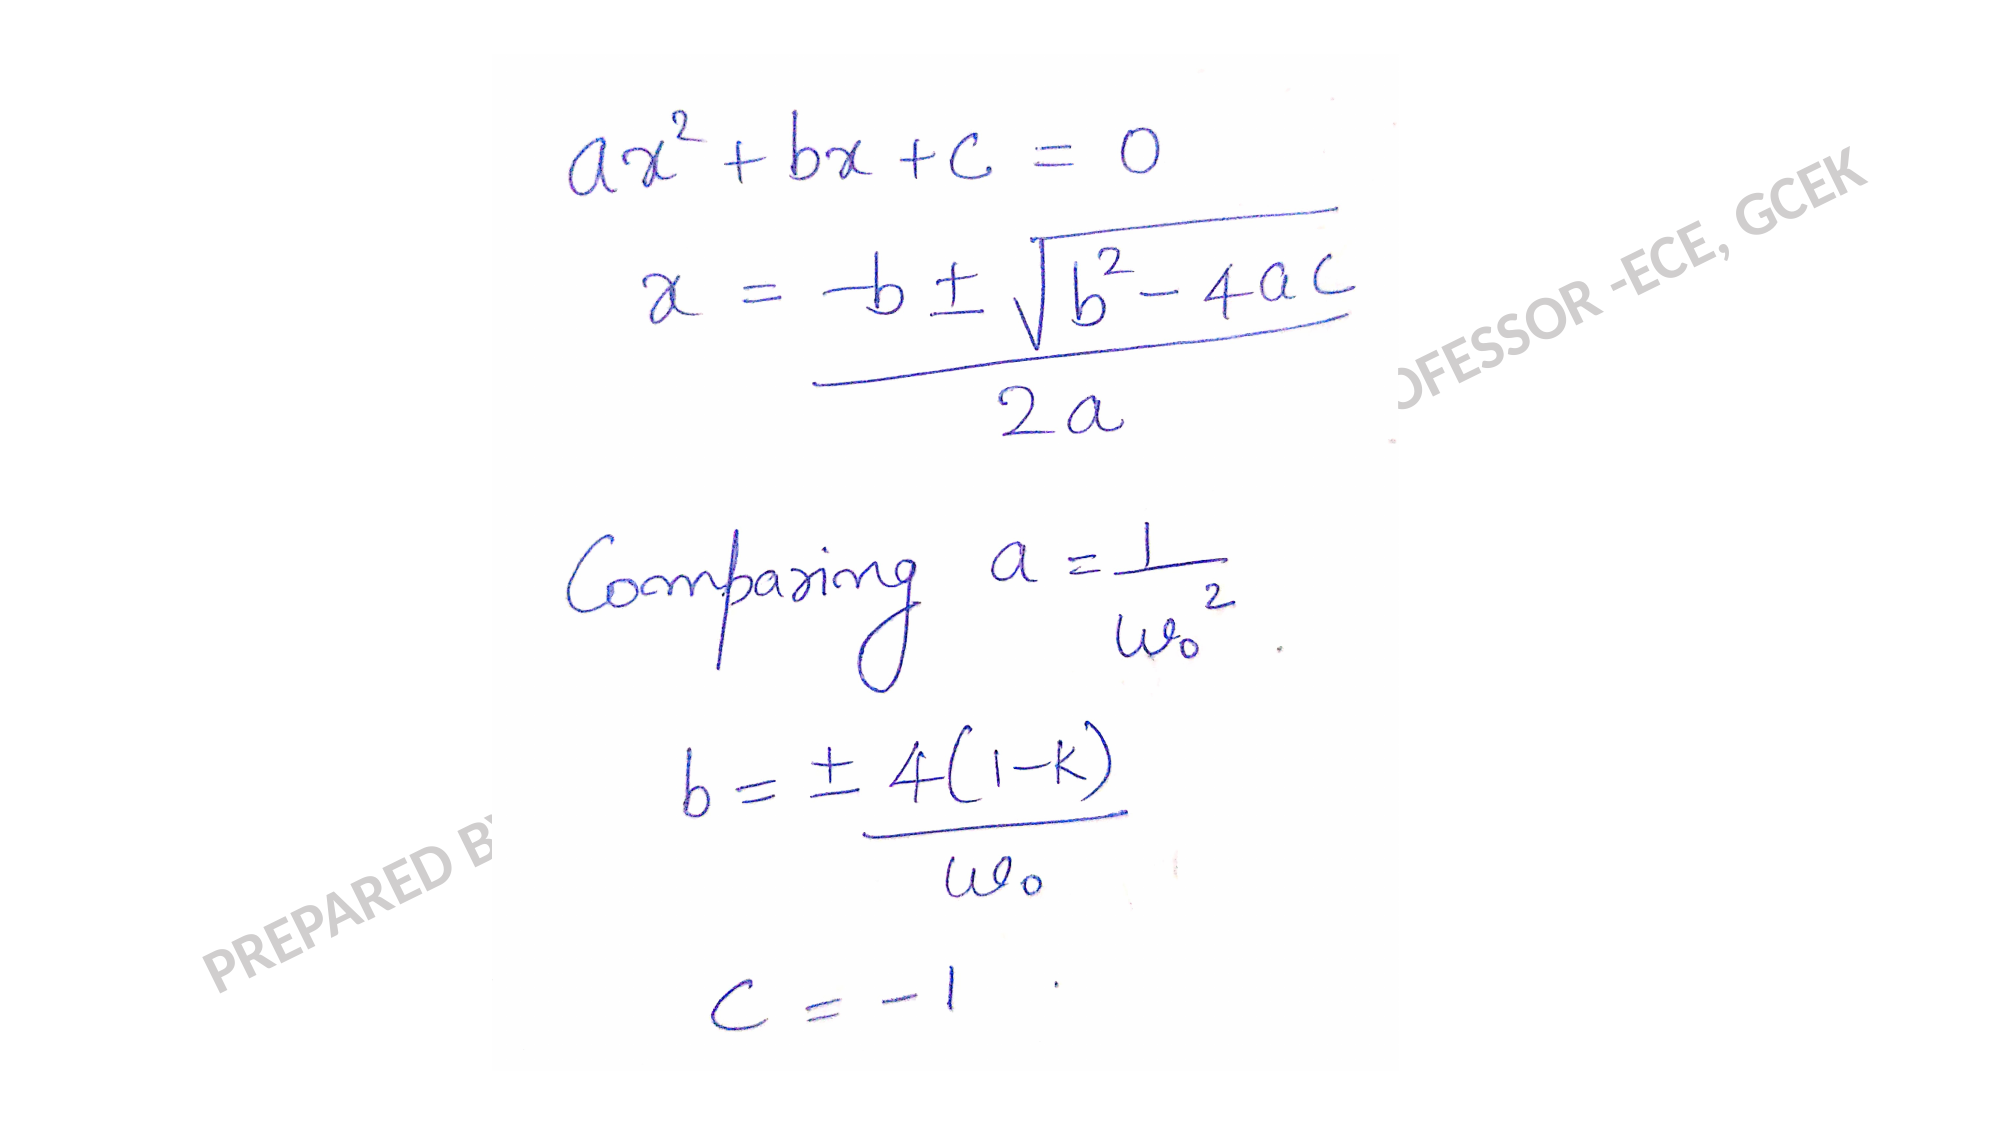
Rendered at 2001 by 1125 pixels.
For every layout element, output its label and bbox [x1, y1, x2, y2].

list [492, 54, 1399, 1071]
